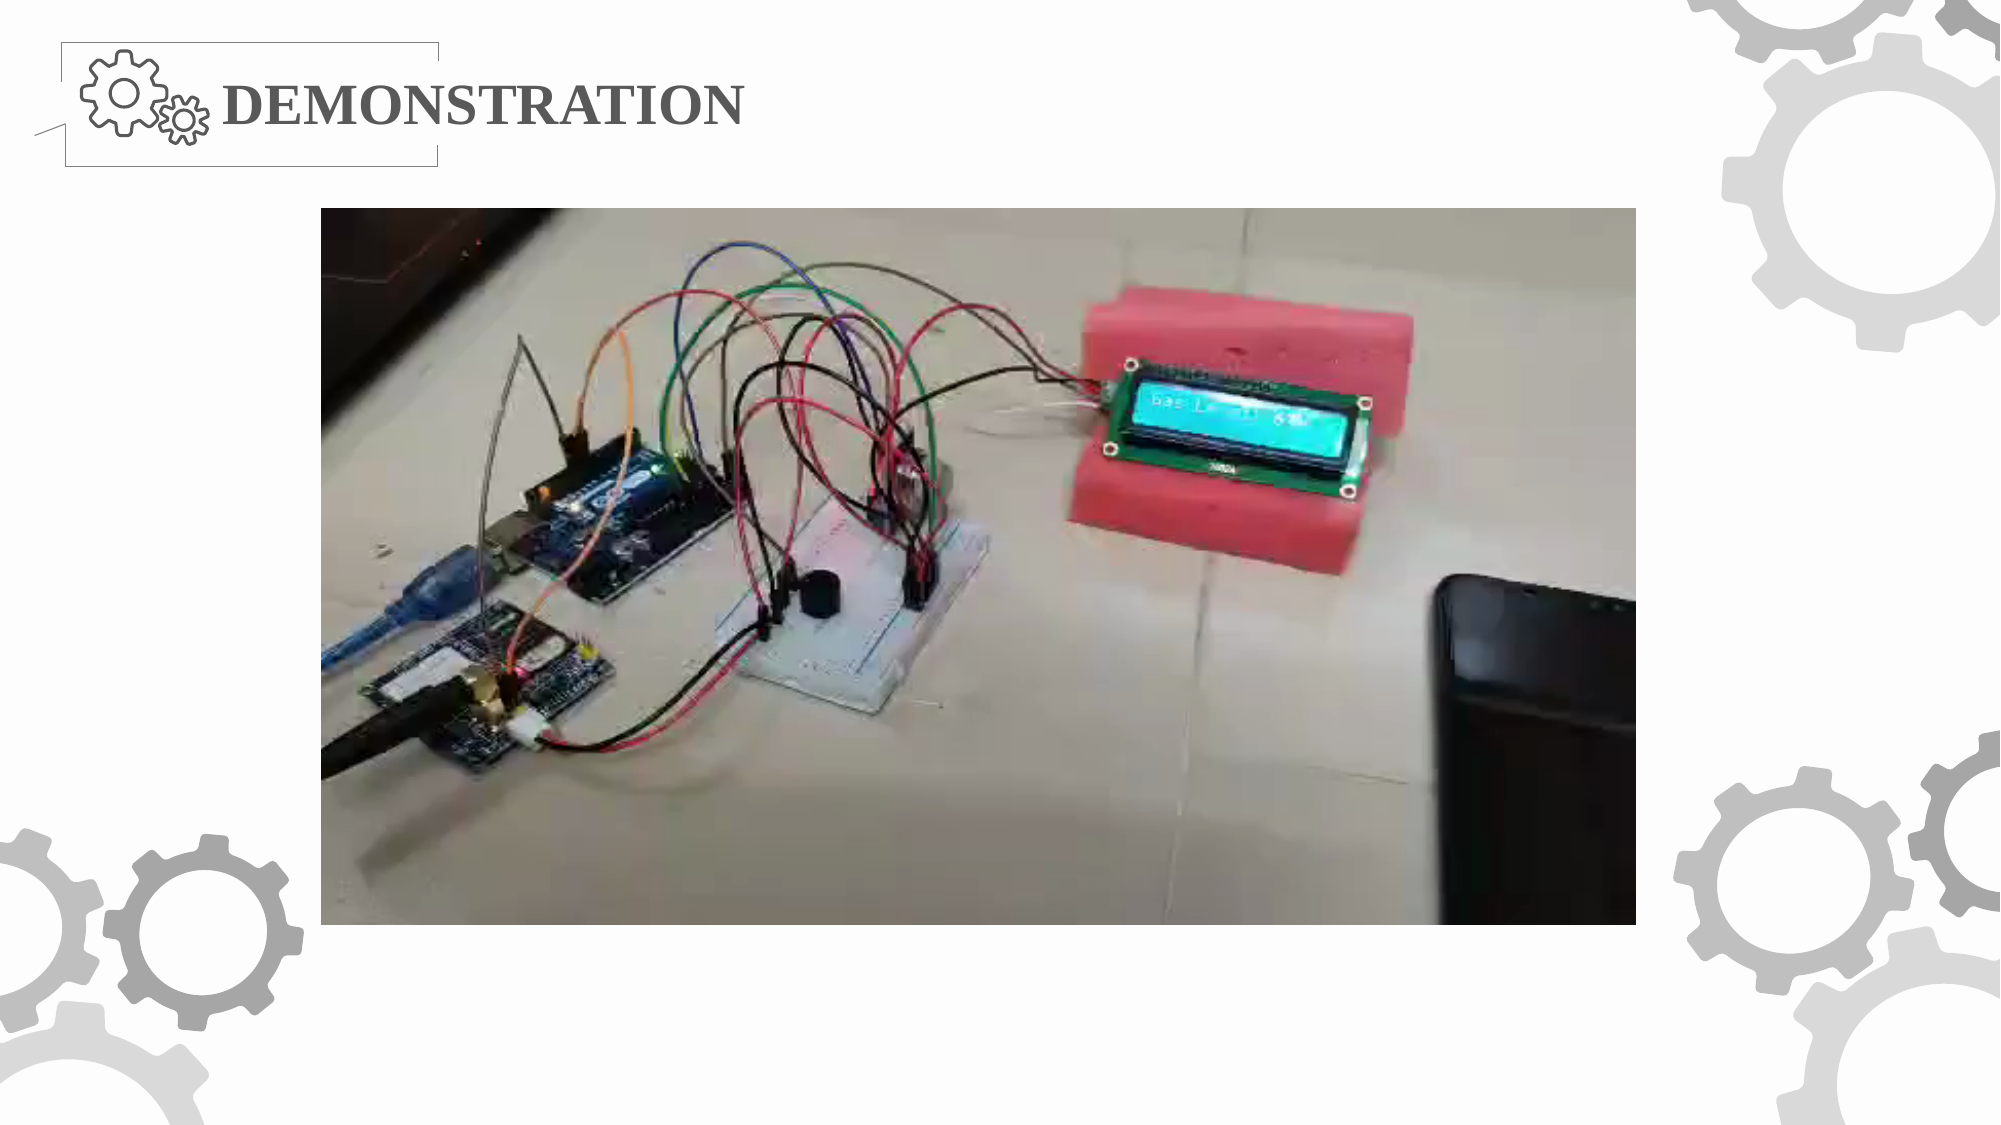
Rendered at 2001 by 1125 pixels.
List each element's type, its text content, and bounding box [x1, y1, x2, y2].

text_box DEMONSTRATION [439, 58, 880, 144]
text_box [1671, 731, 2000, 1125]
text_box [1648, 0, 2000, 342]
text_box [0, 796, 269, 1125]
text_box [320, 207, 1636, 926]
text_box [34, 42, 439, 167]
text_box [81, 50, 209, 145]
